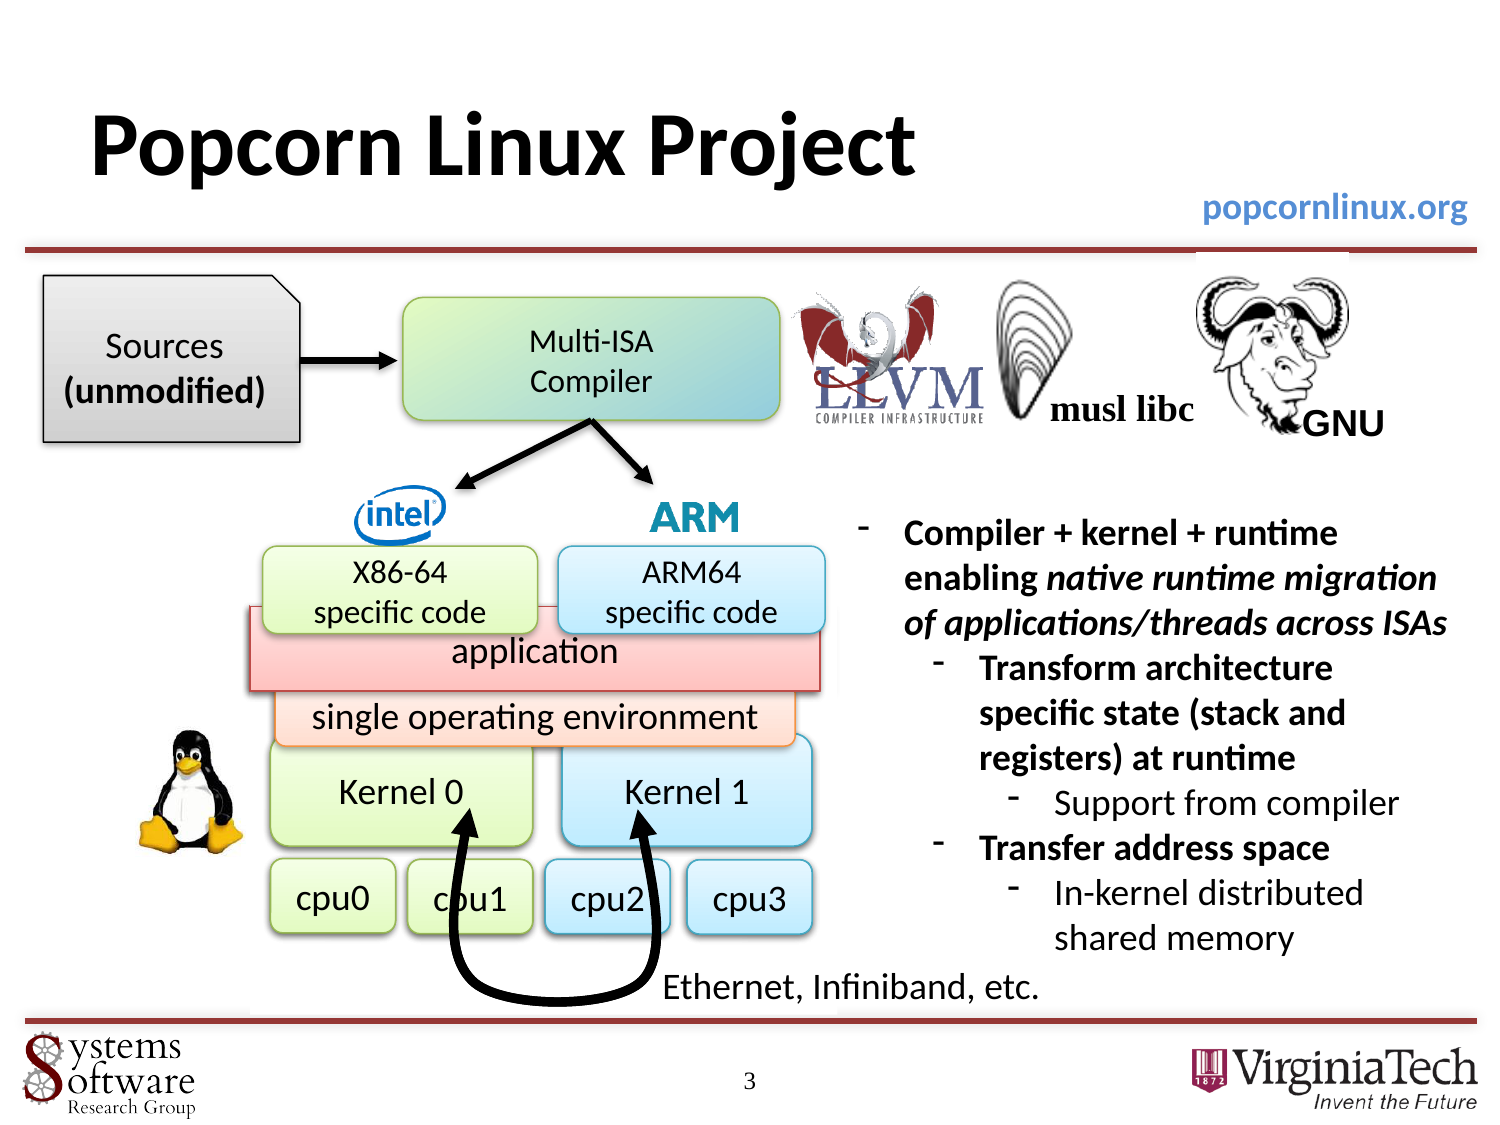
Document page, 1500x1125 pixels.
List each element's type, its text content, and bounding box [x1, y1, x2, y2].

picture [354, 485, 447, 546]
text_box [995, 273, 1191, 438]
picture [789, 286, 986, 425]
picture [22, 1031, 195, 1119]
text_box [249, 545, 826, 1003]
text_box Multi-ISA Compiler [402, 296, 781, 422]
picture [1192, 1047, 1478, 1109]
picture [135, 725, 246, 857]
text_box Compiler + kernel + runtime enabling native runtime migration of applications/threads across ISAs Transform architecture specific state (stack and registers) at runtime Support from compiler Transfer address space In-kernel distributed shared memory [842, 500, 1470, 966]
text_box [249, 526, 838, 1015]
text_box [1195, 252, 1384, 436]
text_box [454, 420, 589, 490]
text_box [591, 420, 654, 485]
text_box popcornlinux.org [1187, 175, 1483, 235]
title Popcorn Linux Project [75, 45, 1425, 233]
text_box Ethernet, Infiniband, etc. [841, 955, 1056, 1015]
picture [648, 502, 738, 532]
text_box Sources (unmodified) [42, 274, 301, 443]
